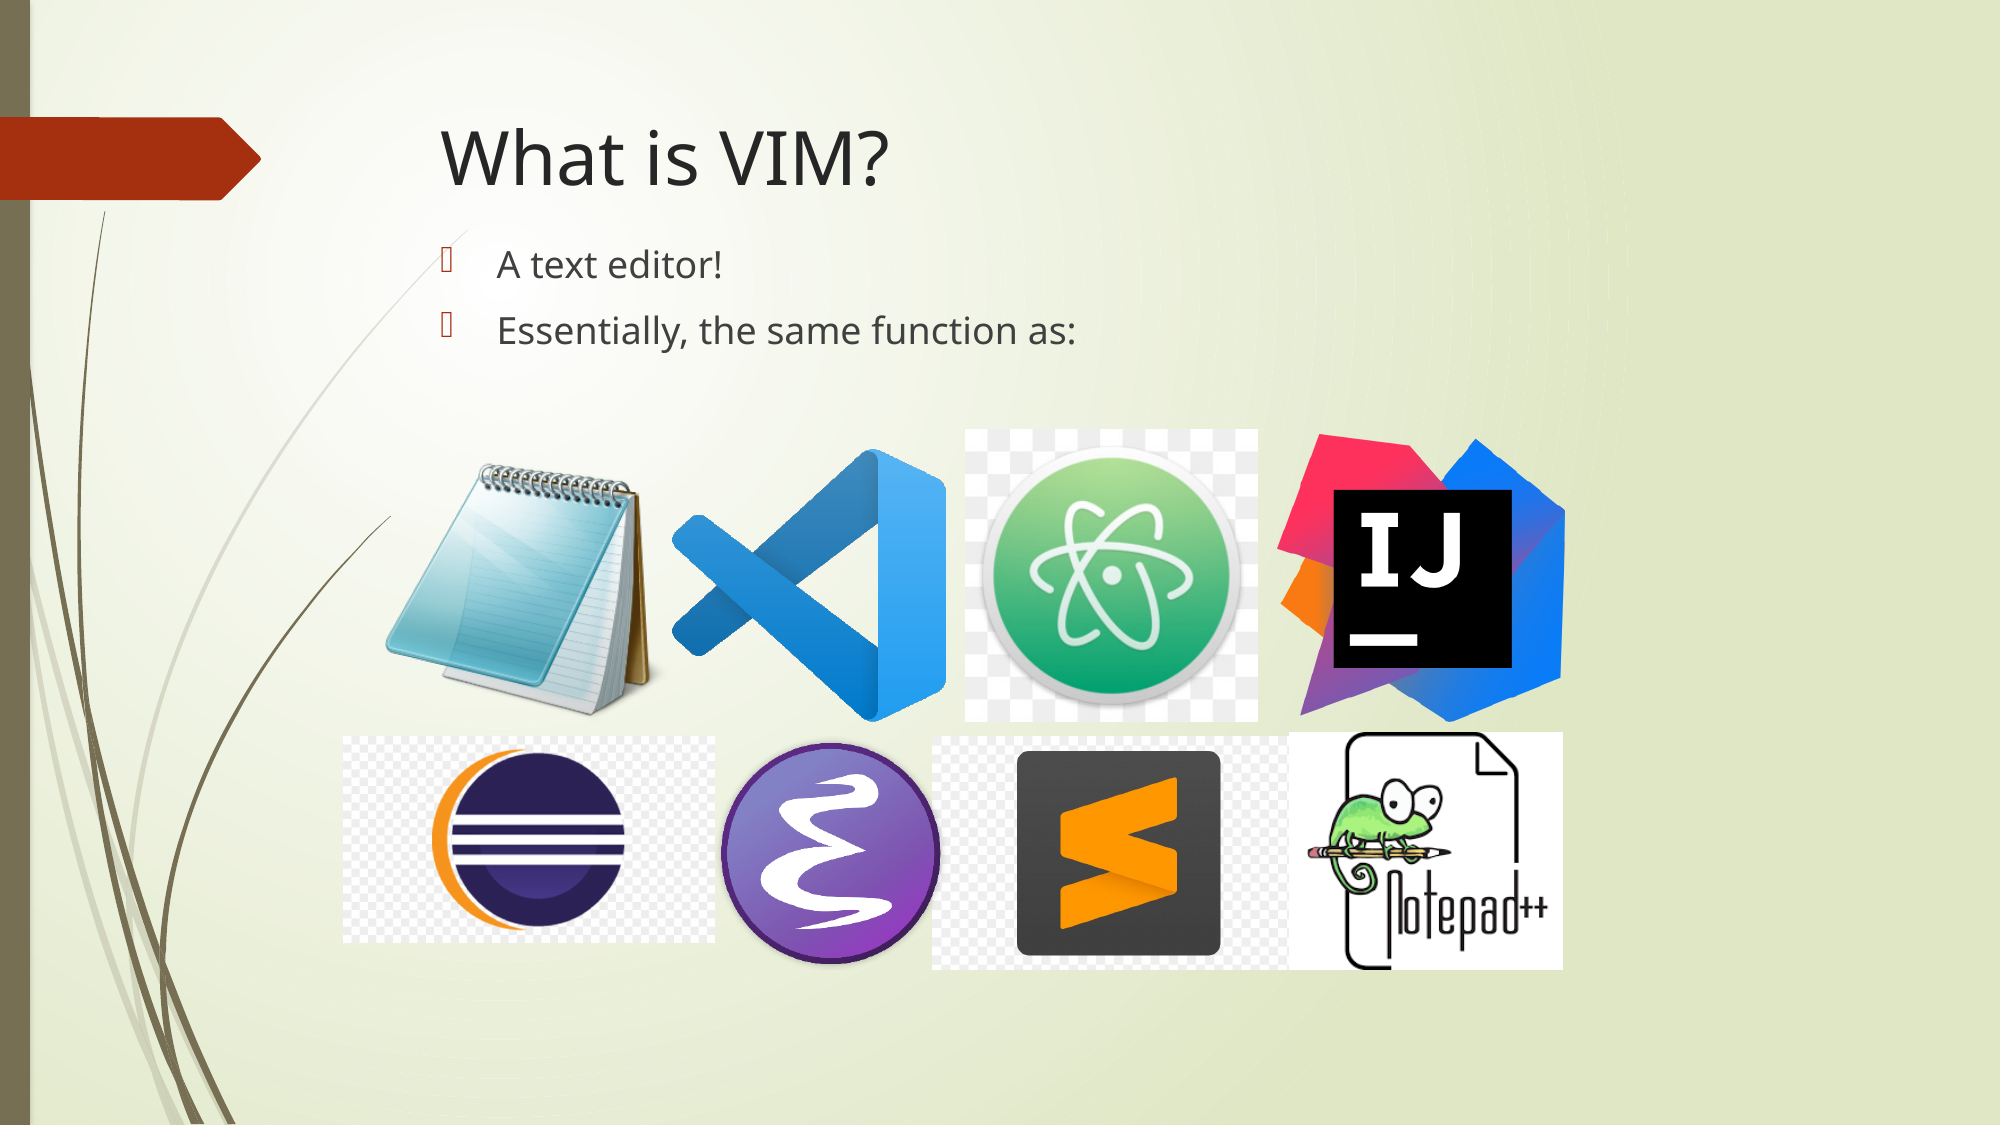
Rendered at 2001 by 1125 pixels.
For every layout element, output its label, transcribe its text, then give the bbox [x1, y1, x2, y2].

picture [1277, 434, 1566, 723]
picture [384, 438, 946, 727]
list A text editor! Essentially, the same function as: [425, 233, 1888, 853]
picture [965, 429, 1258, 723]
picture [342, 732, 1563, 970]
title What is VIM? [425, 102, 1888, 233]
